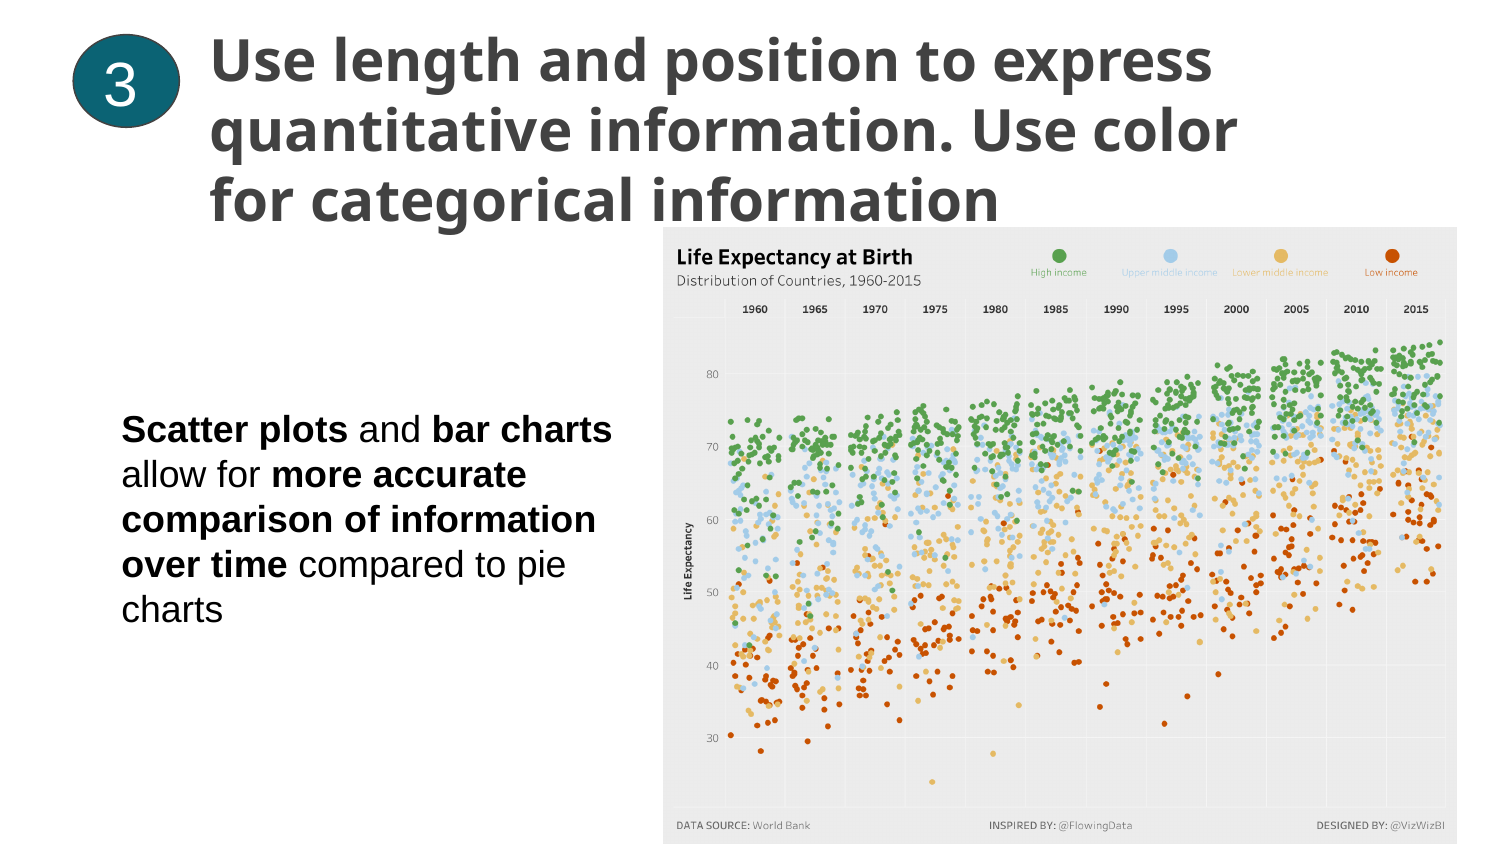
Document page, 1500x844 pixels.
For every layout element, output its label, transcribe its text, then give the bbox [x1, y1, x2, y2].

picture [663, 227, 1457, 844]
text_box Scatter plots and bar charts allow for more accurate comparison of information over time compared to pie charts [106, 389, 658, 742]
text_box 3 [73, 34, 180, 128]
title Use length and position to express quantitative information. Use color for categorical information [194, 7, 1349, 242]
